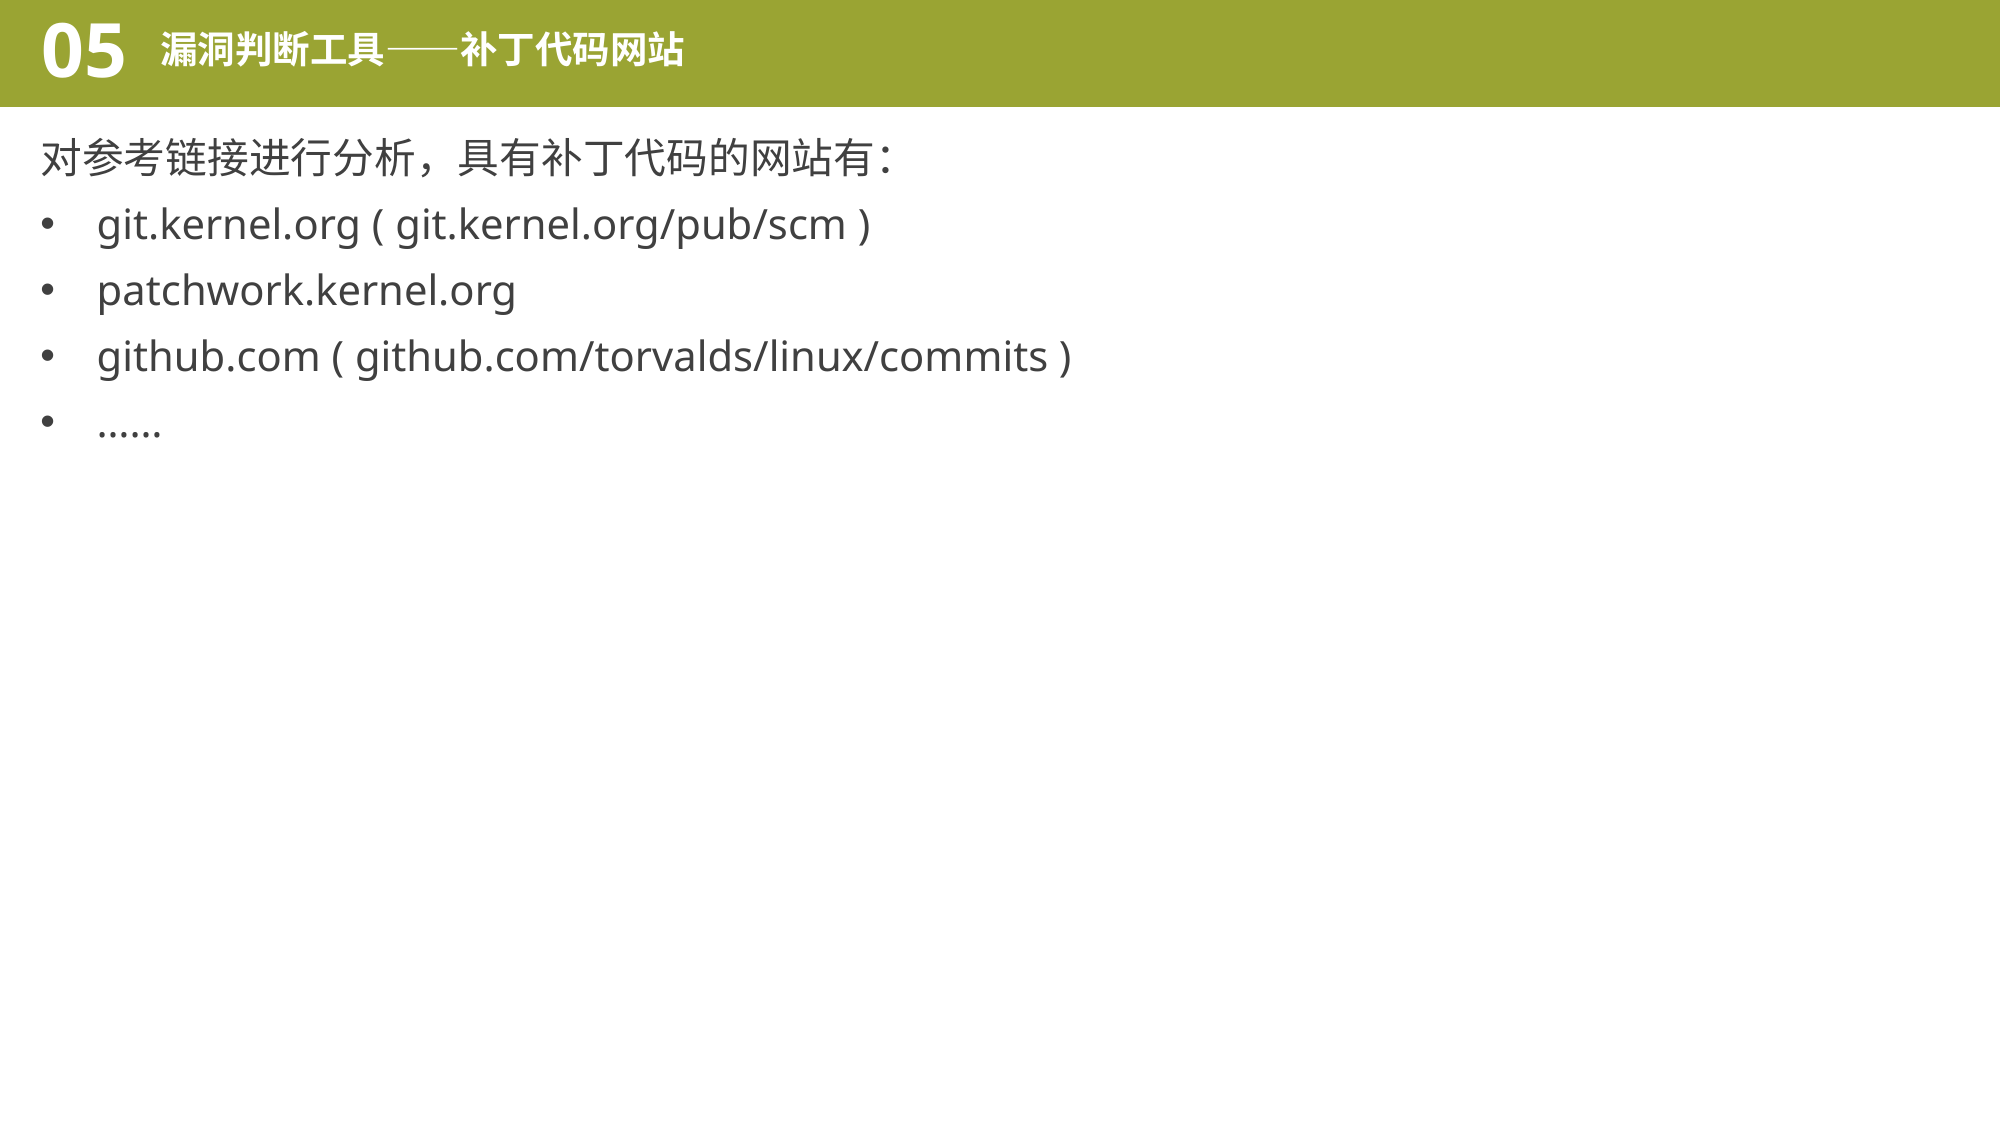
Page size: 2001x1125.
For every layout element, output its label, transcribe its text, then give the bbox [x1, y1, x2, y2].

list 对参考链接进行分析，具有补丁代码的网站有： git.kernel.org ( git.kernel.org/pub/scm ) patchwork.kernel.org github.com ( github.com/torvalds/linux/commits ) …… [25, 130, 1975, 1102]
list 漏洞判断工具——补丁代码网站 [146, 23, 772, 84]
list 05 [26, 13, 146, 93]
